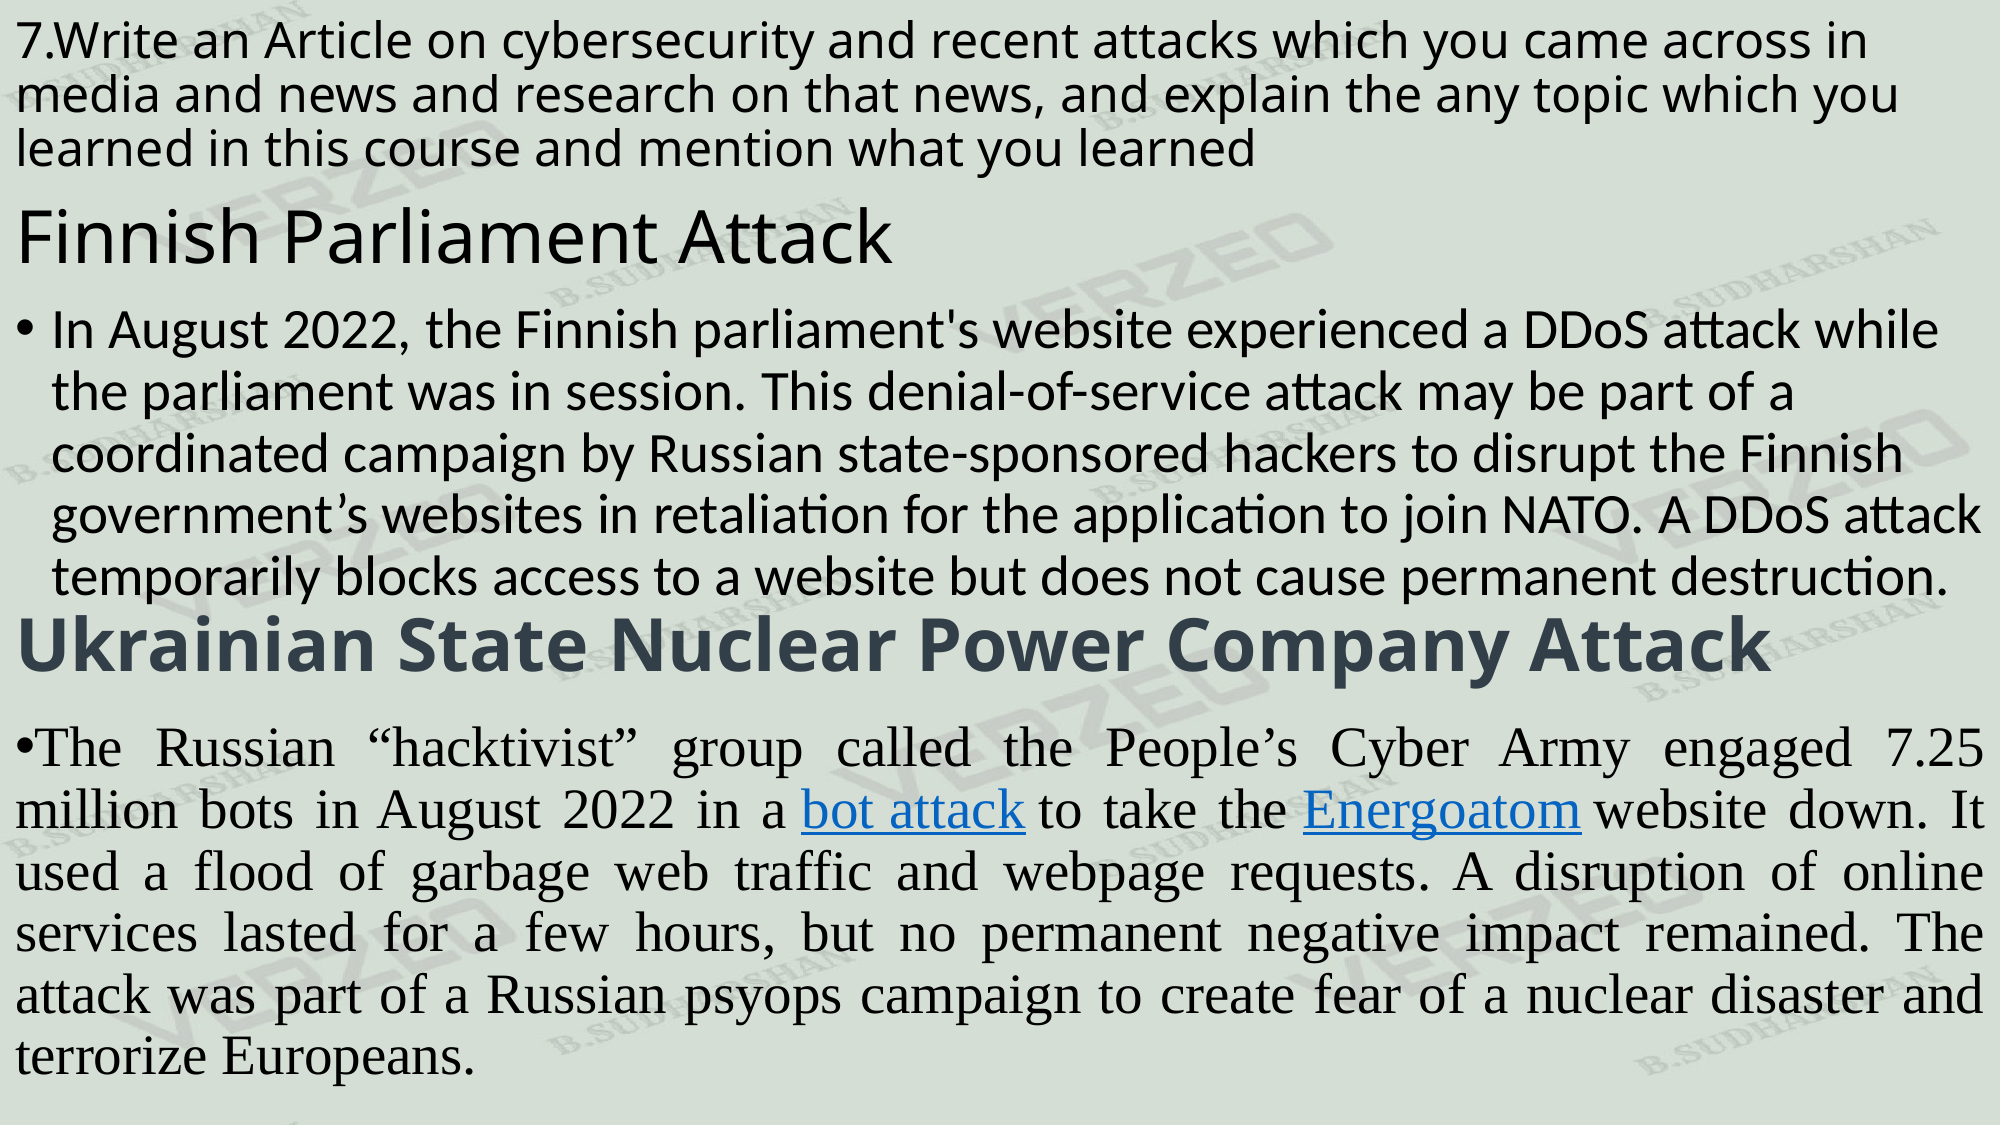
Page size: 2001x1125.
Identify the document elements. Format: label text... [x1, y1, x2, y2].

title 7.Write an Article on cybersecurity and recent attacks which you came across in media and news and research on that news, and explain the any topic which you learned in this course and mention what you learned [0, 0, 2000, 192]
list Finnish Parliament Attack In August 2022, the Finnish parliament's website experienced a DDoS attack while the parliament was in session. This denial-of-service attack may be part of a coordinated campaign by Russian state-sponsored hackers to disrupt the Finnish government’s websites in retaliation for the application to join NATO. A DDoS attack temporarily blocks access to a website but does not cause permanent destruction. Ukrainian State Nuclear Power Company Attack The Russian “hacktivist” group called the People’s Cyber Army engaged 7.25 million bots in August 2022 in a bot attack to take the Energoatom website down. It used a flood of garbage web traffic and webpage requests. A disruption of online services lasted for a few hours, but no permanent negative impact remained. The attack was part of a Russian psyops campaign to create fear of a nuclear disaster and terrorize Europeans. [0, 192, 2000, 1125]
